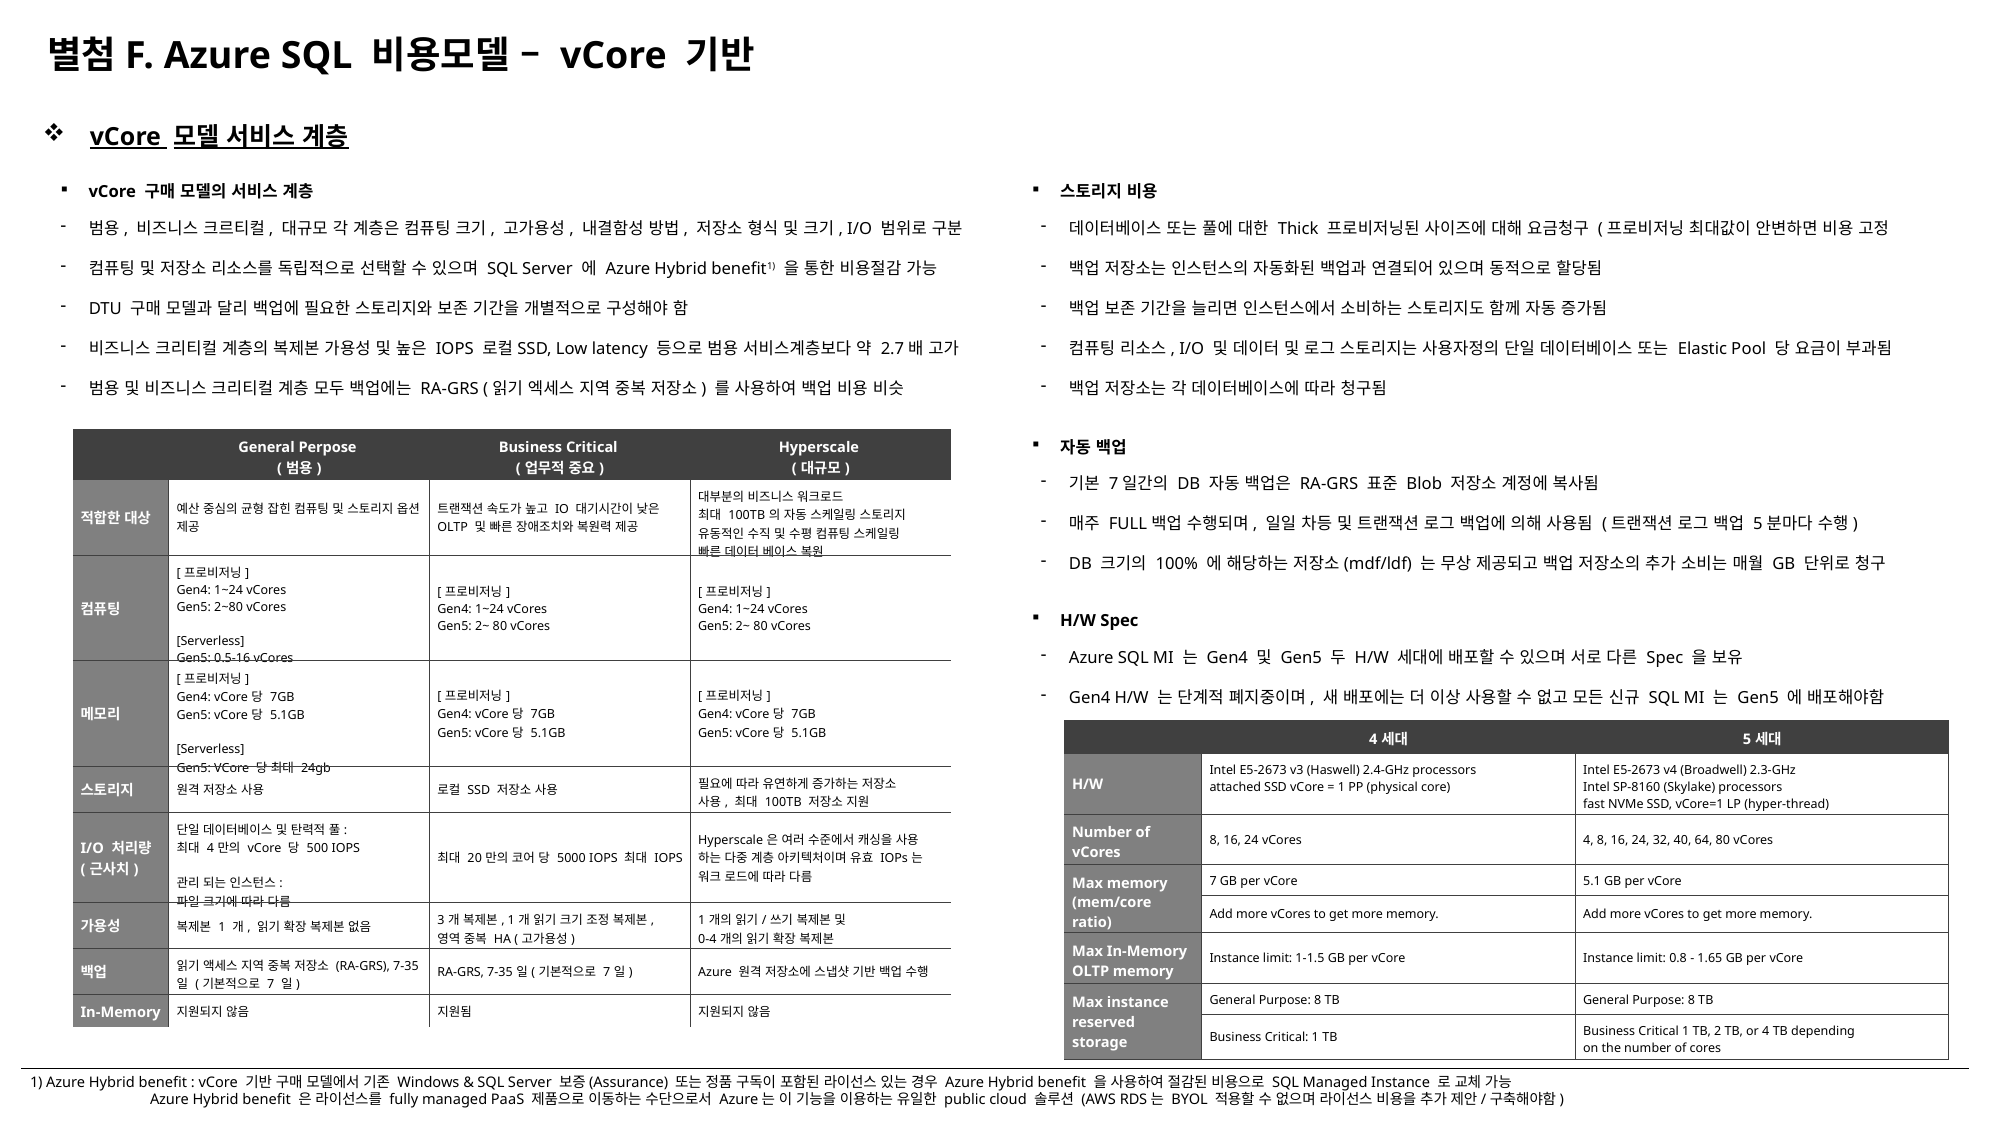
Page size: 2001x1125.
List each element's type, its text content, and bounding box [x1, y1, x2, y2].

table_cell General Purpose: 8 TB [1202, 984, 1575, 1014]
table_cell 트랜잭션 속도가 높고 IO 대기시간이 낮은 OLTP 및 빠른 장애조치와 복원력 제공 [430, 480, 690, 555]
table_cell 컴퓨팅 [73, 556, 168, 660]
table_cell Max In-Memory OLTP memory [1064, 933, 1201, 983]
table_cell Intel E5-2673 v4 (Broadwell) 2.3-GHz Intel SP-8160 (Skylake) processors fast NVMe SSD, vCore=1 LP (hyper-thread) [1576, 754, 1948, 814]
table_cell [프로비저닝] Gen4: vCore당 7GB Gen5: vCore당 5.1GB [691, 661, 951, 766]
table_cell 4, 8, 16, 24, 32, 40, 64, 80 vCores [1576, 815, 1948, 864]
table_cell 3개 복제본, 1개 읽기 크기 조정 복제본, 영역 중복 HA (고가용성) [430, 903, 690, 948]
table_cell 백업 [73, 949, 168, 994]
text_box 범용, 비즈니스 크르티컬, 대규모 각 계층은 컴퓨팅 크기, 고가용성, 내결함성 방법, 저장소 형식 및 크기, I/O 범위로 구분 컴퓨팅 및 저장소 리소스를 독립적으로 선택할 수 있으며 SQL Server 에 Azure Hybrid benefit1) 을 통한 비용절감 가능 DTU 구매 모델과 달리 백업에 필요한 스토리지와 보존 기간을 개별적으로 구성해야 함 비즈니스 크리티컬 계층의 복제본 가용성 및 높은 IOPS 로컬SSD, Low latency 등으로 범용 서비스계층보다 약 2.7배 고가 범용 및 비즈니스 크리티컬 계층 모두 백업에는 RA-GRS (읽기 엑세스 지역 중복 저장소) 를 사용하여 백업 비용 비슷 [45, 210, 1046, 425]
table_header [1064, 720, 1201, 753]
table_cell 7 GB per vCore [1202, 865, 1575, 895]
text_box Azure SQL MI 는 Gen4 및 Gen5 두 H/W 세대에 배포할 수 있으며 서로 다른 Spec 을 보유 Gen4 H/W 는 단계적 폐지중이며, 새 배포에는 더 이상 사용할 수 없고 모든 신규 SQL MI 는 Gen5 에 배포해야함 [1026, 639, 1988, 715]
table_cell 읽기 액세스 지역 중복 저장소 (RA-GRS), 7-35 일 (기본적으로 7 일) [169, 949, 429, 994]
table_cell [프로비저닝] Gen4: vCore당 7GB Gen5: vCore당 5.1GB [Serverless] Gen5: VCore 당 최대 24gb [169, 661, 429, 766]
table_cell 1개의 읽기/쓰기 복제본 및 0-4개의 읽기 확장 복제본 [691, 903, 951, 948]
table_cell Azure 원격 저장소에 스냅샷 기반 백업 수행 [691, 949, 951, 994]
table_cell Business Critical 1 TB, 2 TB, or 4 TB depending on the number of cores [1576, 1015, 1948, 1059]
table_cell 필요에 따라 유연하게 증가하는 저장소 사용, 최대 100TB 저장소 지원 [691, 767, 951, 812]
table_cell Instance limit: 1-1.5 GB per vCore [1202, 933, 1575, 983]
text_box 1) Azure Hybrid benefit : vCore 기반 구매 모델에서 기존 Windows & SQL Server 보증(Assurance) 또는 정품 구독이 포함된 라이선스 있는 경우 Azure Hybrid benefit 을 사용하여 절감된 비용으로 SQL Managed Instance 로 교체 가능 Azure Hybrid benefit 은 라이선스를 fully managed PaaS 제품으로 이동하는 수단으로서 Azure는 이 기능을 이용하는 유일한 public cloud 솔루션 (AWS RDS는 BYOL 적용할 수 없으며 라이선스 비용을 추가 제안/구축해야함) [15, 1065, 1959, 1125]
table_cell 최대 20만의 코어 당 5000 IOPS 최대 IOPS [430, 813, 690, 902]
table_cell Max memory (mem/core ratio) [1064, 865, 1201, 932]
table_cell Add more vCores to get more memory. [1576, 896, 1948, 932]
text_box H/W Spec [1017, 598, 1433, 638]
table_header 5세대 [1576, 720, 1948, 753]
table_cell General Purpose: 8 TB [1576, 984, 1948, 1014]
text_box 자동 백업 [1017, 425, 1433, 464]
table_cell Number of vCores [1064, 815, 1201, 864]
table_cell Business Critical: 1 TB [1202, 1015, 1575, 1059]
table_cell 단일 데이터베이스 및 탄력적 풀: 최대 4만의 vCore 당 500 IOPS 관리 되는 인스턴스: 파일 크기에 따라 다름 [169, 813, 429, 902]
text_box 별첨F. Azure SQL 비용모델 – vCore 기반 [32, 23, 857, 84]
table_cell 예산 중심의 균형 잡힌 컴퓨팅 및 스토리지 옵션 제공 [169, 480, 429, 555]
table_cell Add more vCores to get more memory. [1202, 896, 1575, 932]
table_cell 로컬 SSD 저장소 사용 [430, 767, 690, 812]
table_cell In-Memory [73, 995, 168, 1027]
table_cell 적합한 대상 [73, 480, 168, 555]
table_cell Instance limit: 0.8 - 1.65 GB per vCore [1576, 933, 1948, 983]
table_header Business Critical (업무적 중요) [430, 429, 690, 479]
table_cell [프로비저닝] Gen4: 1~24 vCores Gen5: 2~ 80 vCores [430, 556, 690, 660]
table_cell I/O 처리량 (근사치) [73, 813, 168, 902]
table_cell 5.1 GB per vCore [1576, 865, 1948, 895]
table_cell RA-GRS, 7-35일(기본적으로 7일) [430, 949, 690, 994]
text_box 데이터베이스 또는 풀에 대한 Thick 프로비저닝된 사이즈에 대해 요금청구 (프로비저닝 최대값이 안변하면 비용 고정 백업 저장소는 인스턴스의 자동화된 백업과 연결되어 있으며 동적으로 할당됨 백업 보존 기간을 늘리면 인스턴스에서 소비하는 스토리지도 함께 자동 증가됨 컴퓨팅 리소스, I/O 및 데이터 및 로그 스토리지는 사용자정의 단일 데이터베이스 또는 Elastic Pool 당 요금이 부과됨 백업 저장소는 각 데이터베이스에 따라 청구됨 [1026, 210, 1988, 405]
table_cell 스토리지 [73, 767, 168, 812]
text_box 기본 7일간의 DB 자동 백업은 RA-GRS 표준 Blob 저장소 계정에 복사됨 매주 FULL백업 수행되며, 일일 차등 및 트랜잭션 로그 백업에 의해 사용됨 (트랜잭션 로그 백업 5분마다 수행) DB 크기의 100% 에 해당하는 저장소(mdf/ldf) 는 무상 제공되고 백업 저장소의 추가 소비는 매월 GB 단위로 청구 [1026, 465, 1988, 601]
table_cell [프로비저닝] Gen4: 1~24 vCores Gen5: 2~ 80 vCores [691, 556, 951, 660]
table_cell 원격 저장소 사용 [169, 767, 429, 812]
table_header [73, 429, 168, 479]
text_box 스토리지 비용 [1017, 169, 1433, 209]
table_cell [프로비저닝] Gen4: vCore당 7GB Gen5: vCore당 5.1GB [430, 661, 690, 766]
table_cell Hyperscale은 여러 수준에서 캐싱을 사용 하는 다중 계층 아키텍처이며 유효 IOPs는 워크 로드에 따라 다름 [691, 813, 951, 902]
text_box vCore 구매 모델의 서비스 계층 [45, 169, 462, 209]
text_box vCore 모델 서비스 계층 [28, 113, 928, 158]
table_cell Intel E5-2673 v3 (Haswell) 2.4-GHz processors attached SSD vCore = 1 PP (physical core) [1202, 754, 1575, 814]
table_cell H/W [1064, 754, 1201, 814]
table_header General Perpose (범용) [169, 429, 429, 479]
table_cell 지원되지 않음 [691, 995, 951, 1027]
table_cell [프로비저닝] Gen4: 1~24 vCores Gen5: 2~80 vCores [Serverless] Gen5: 0.5-16 vCores [169, 556, 429, 660]
table_cell 지원되지 않음 [169, 995, 429, 1027]
table_cell Max instance reserved storage [1064, 984, 1201, 1059]
table_cell 복제본 1 개, 읽기 확장 복제본 없음 [169, 903, 429, 948]
table_cell 메모리 [73, 661, 168, 766]
table_header Hyperscale (대규모) [691, 429, 951, 479]
table_cell 지원됨 [430, 995, 690, 1027]
table_cell 대부분의 비즈니스 워크로드 최대 100TB의 자동 스케일링 스토리지 유동적인 수직 및 수평 컴퓨팅 스케일링 빠른 데이터 베이스 복원 [691, 480, 951, 555]
table_cell 가용성 [73, 903, 168, 948]
table_cell 8, 16, 24 vCores [1202, 815, 1575, 864]
table_header 4세대 [1202, 720, 1575, 753]
